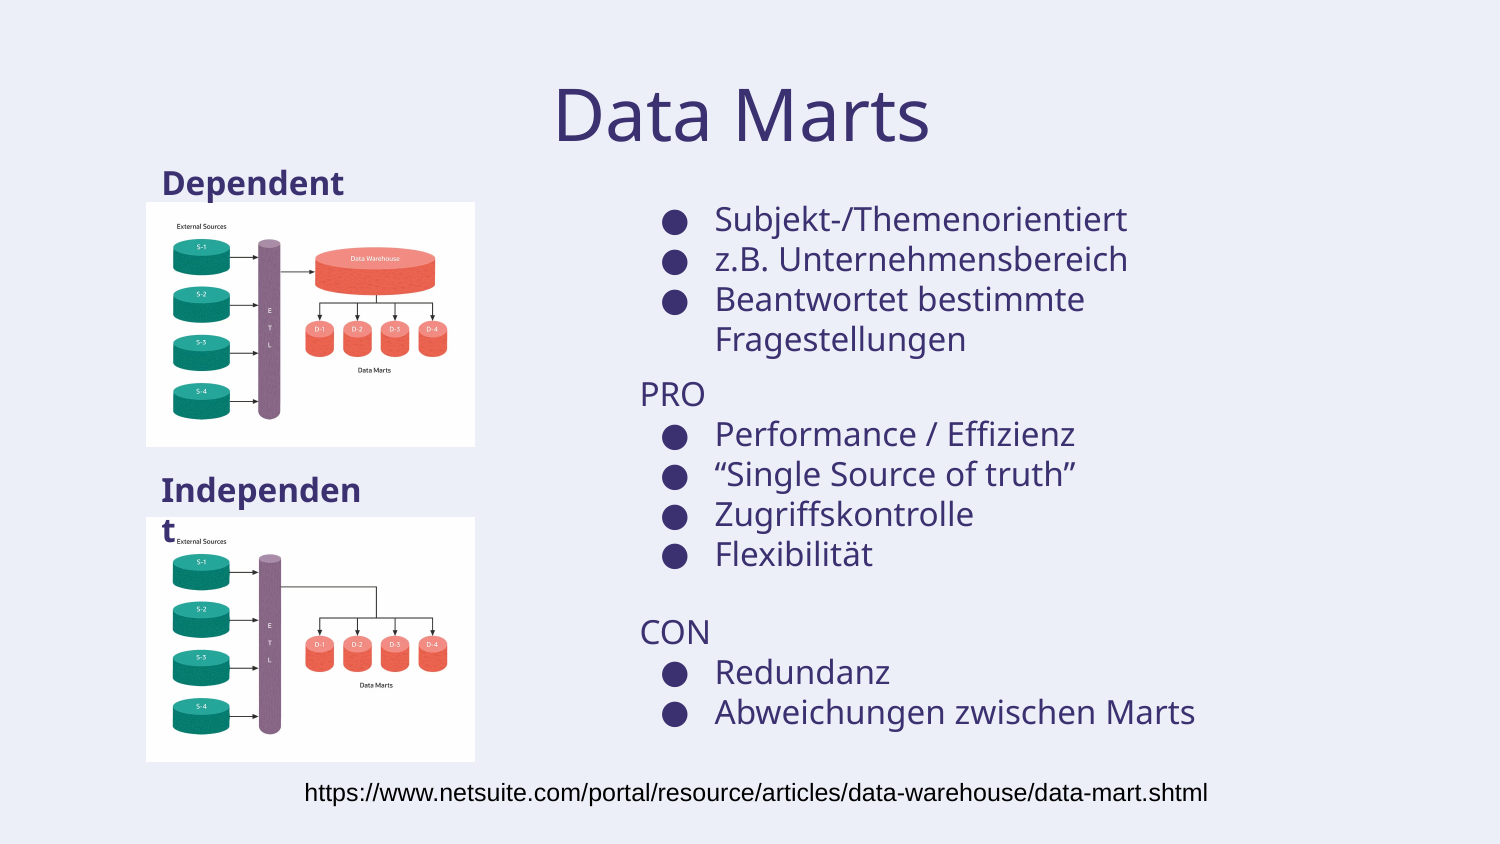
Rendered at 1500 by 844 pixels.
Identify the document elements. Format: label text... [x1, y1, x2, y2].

text_box Subjekt-/Themenorientiert z.B. Unternehmensbereich Beantwortet bestimmte Fragestellungen [624, 183, 1207, 374]
text_box CON Redundanz Abweichungen zwischen Marts [624, 595, 1259, 746]
text_box Data Marts [312, 53, 1172, 171]
text_box Dependent [146, 146, 383, 201]
picture [145, 202, 475, 447]
text_box PRO Performance / Effizienz “Single Source of truth” Zugriffskontrolle Flexibilität [624, 374, 1207, 588]
text_box Independent [146, 454, 383, 516]
picture [145, 517, 475, 762]
text_box https://www.netsuite.com/portal/resource/articles/data-warehouse/data-mart.shtml [289, 761, 1391, 822]
